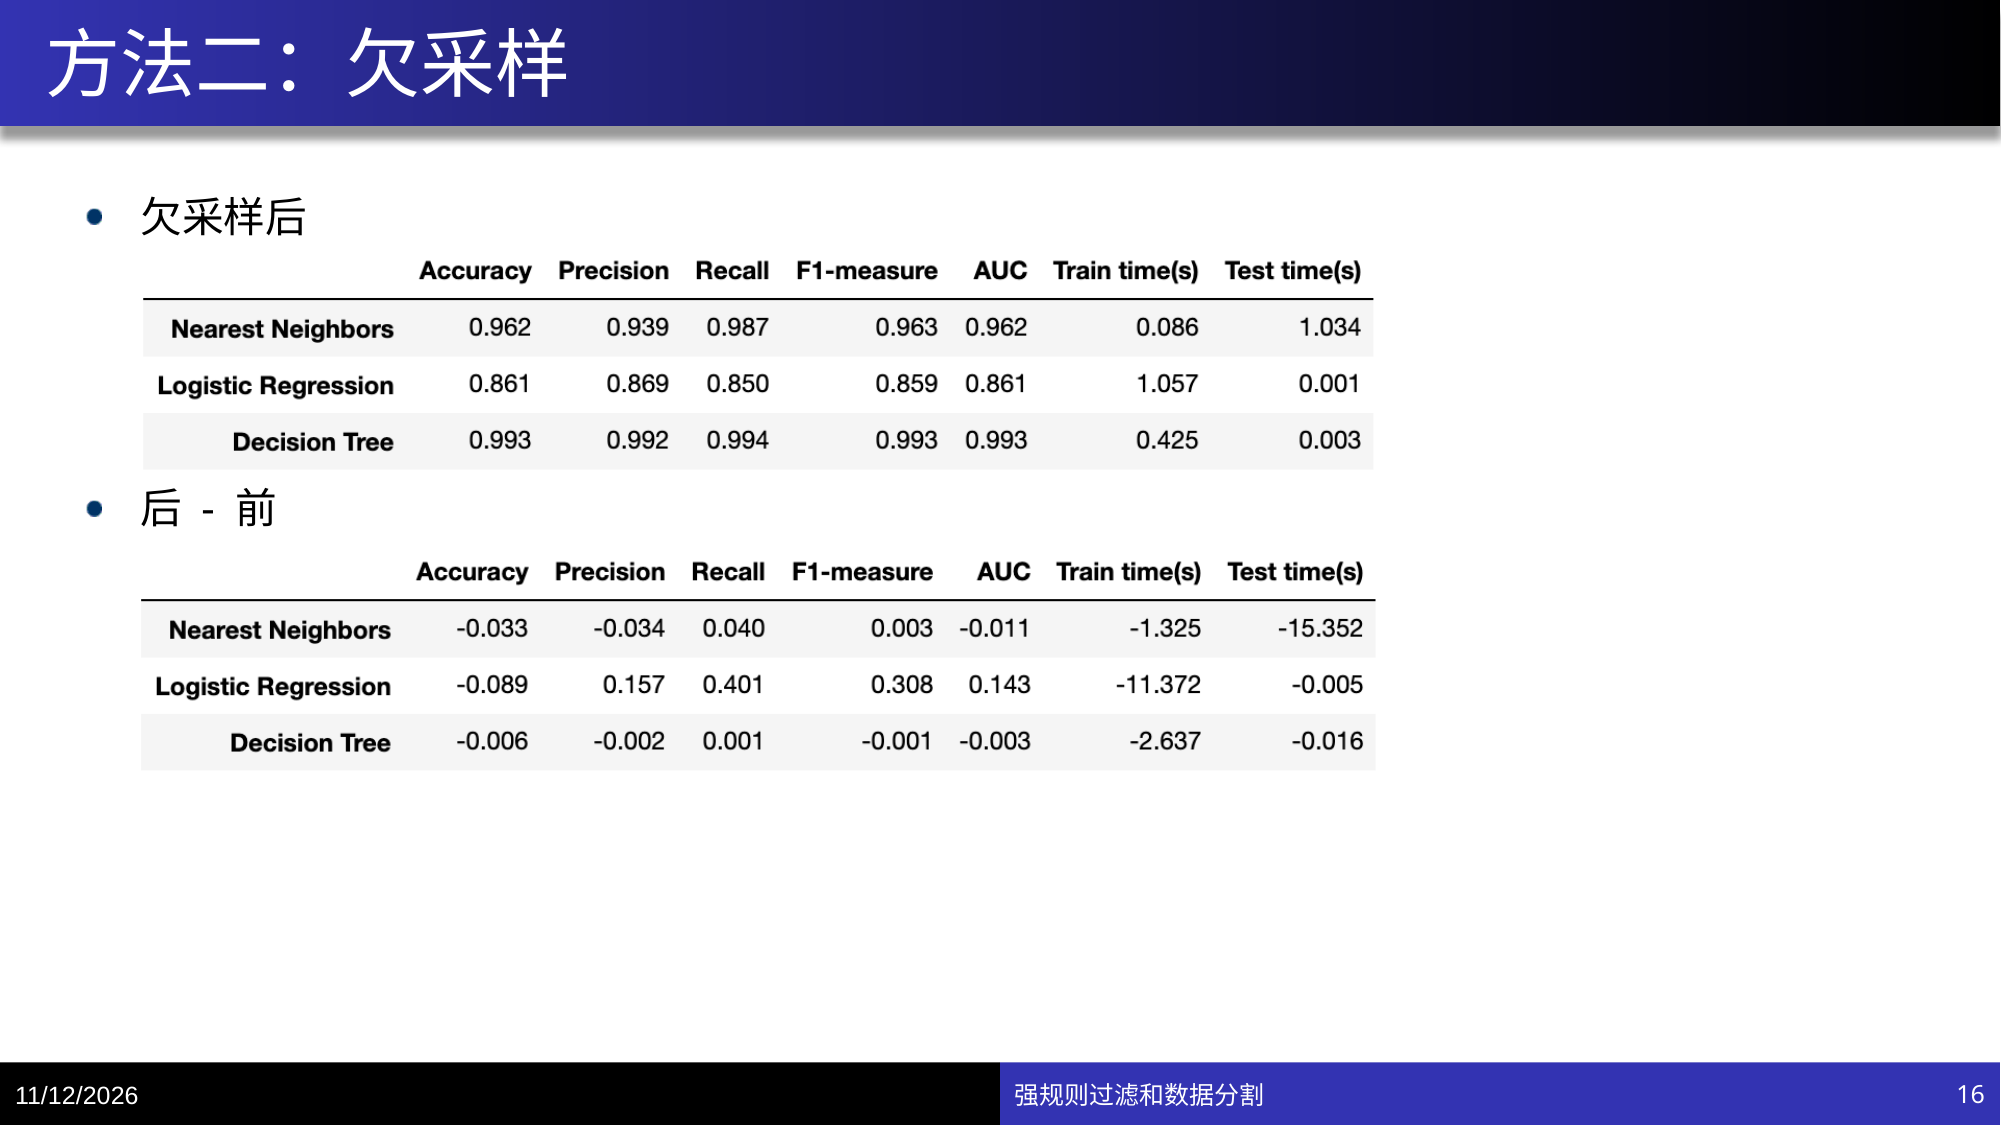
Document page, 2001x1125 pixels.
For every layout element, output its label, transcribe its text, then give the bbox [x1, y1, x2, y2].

picture [84, 498, 102, 517]
slide_number 16 [1766, 1065, 2000, 1125]
picture [137, 252, 1388, 481]
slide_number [0, 1065, 234, 1125]
footer 强规则过滤和数据分割 [999, 1065, 1766, 1125]
list 欠采样后 后 - 前 [68, 182, 1903, 999]
picture [84, 206, 102, 225]
title 方法二：欠采样 [0, 0, 1972, 123]
picture [137, 549, 1388, 785]
